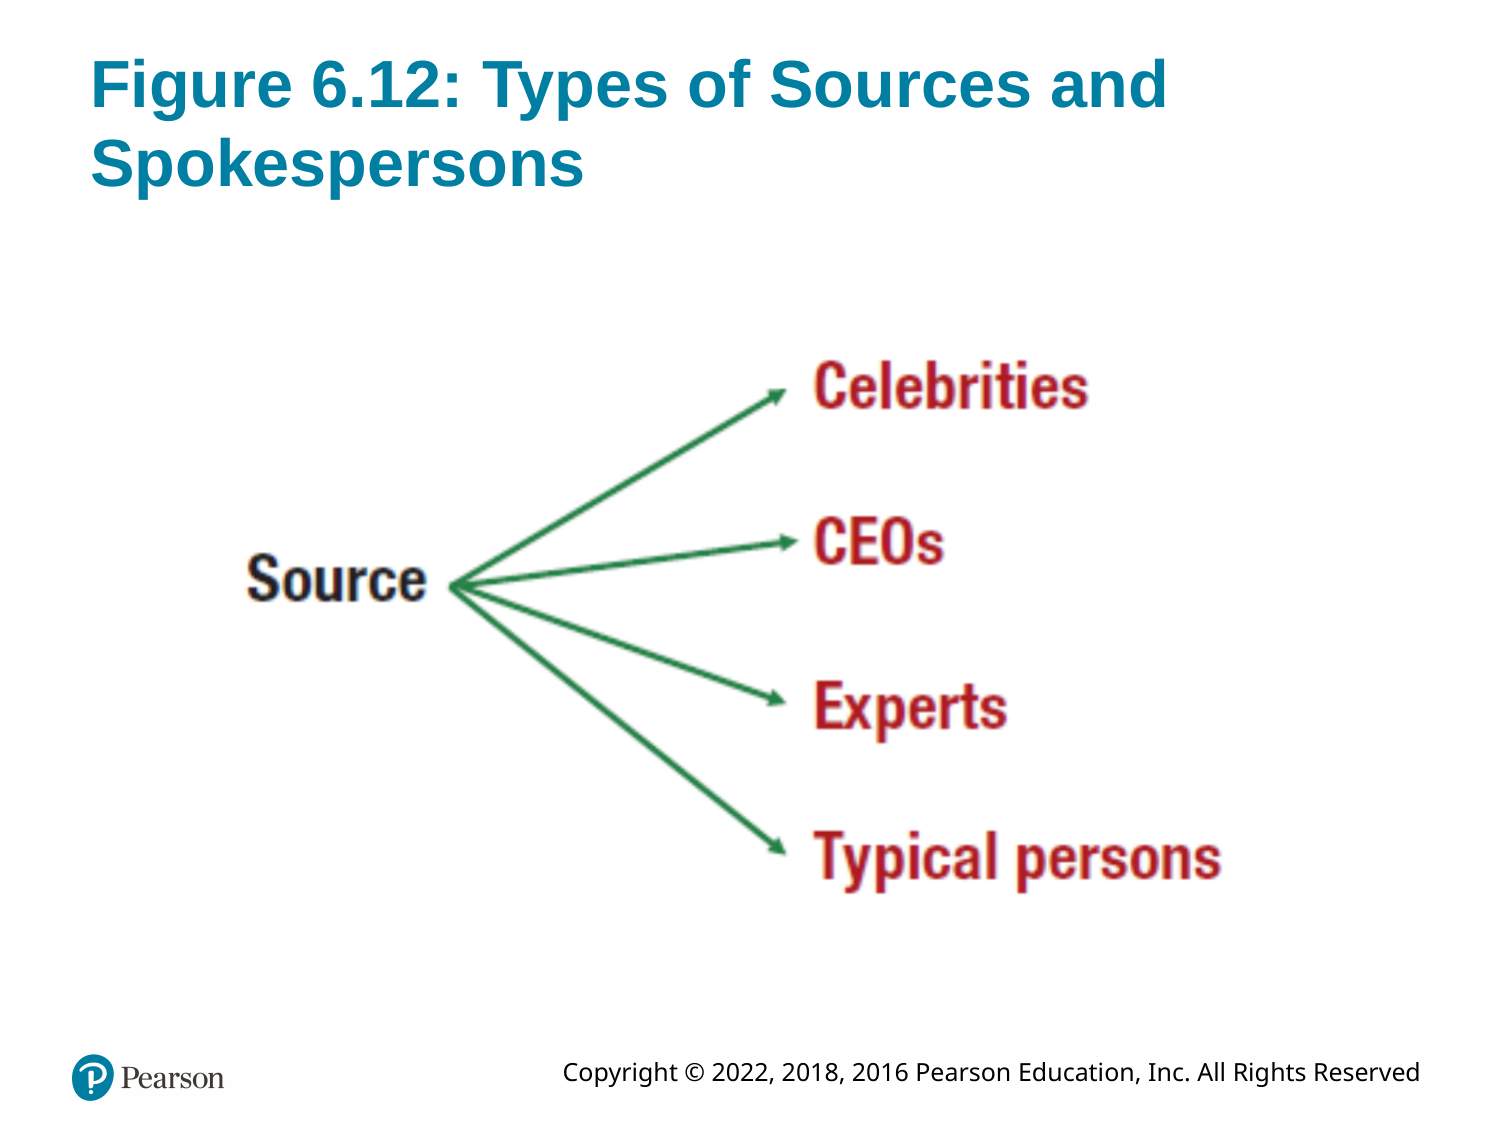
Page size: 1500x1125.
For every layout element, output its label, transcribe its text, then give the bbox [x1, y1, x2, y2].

title Figure 6.12: Types of Sources and Spokespersons [75, 35, 1425, 216]
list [230, 311, 1270, 924]
picture [51, 1053, 245, 1102]
